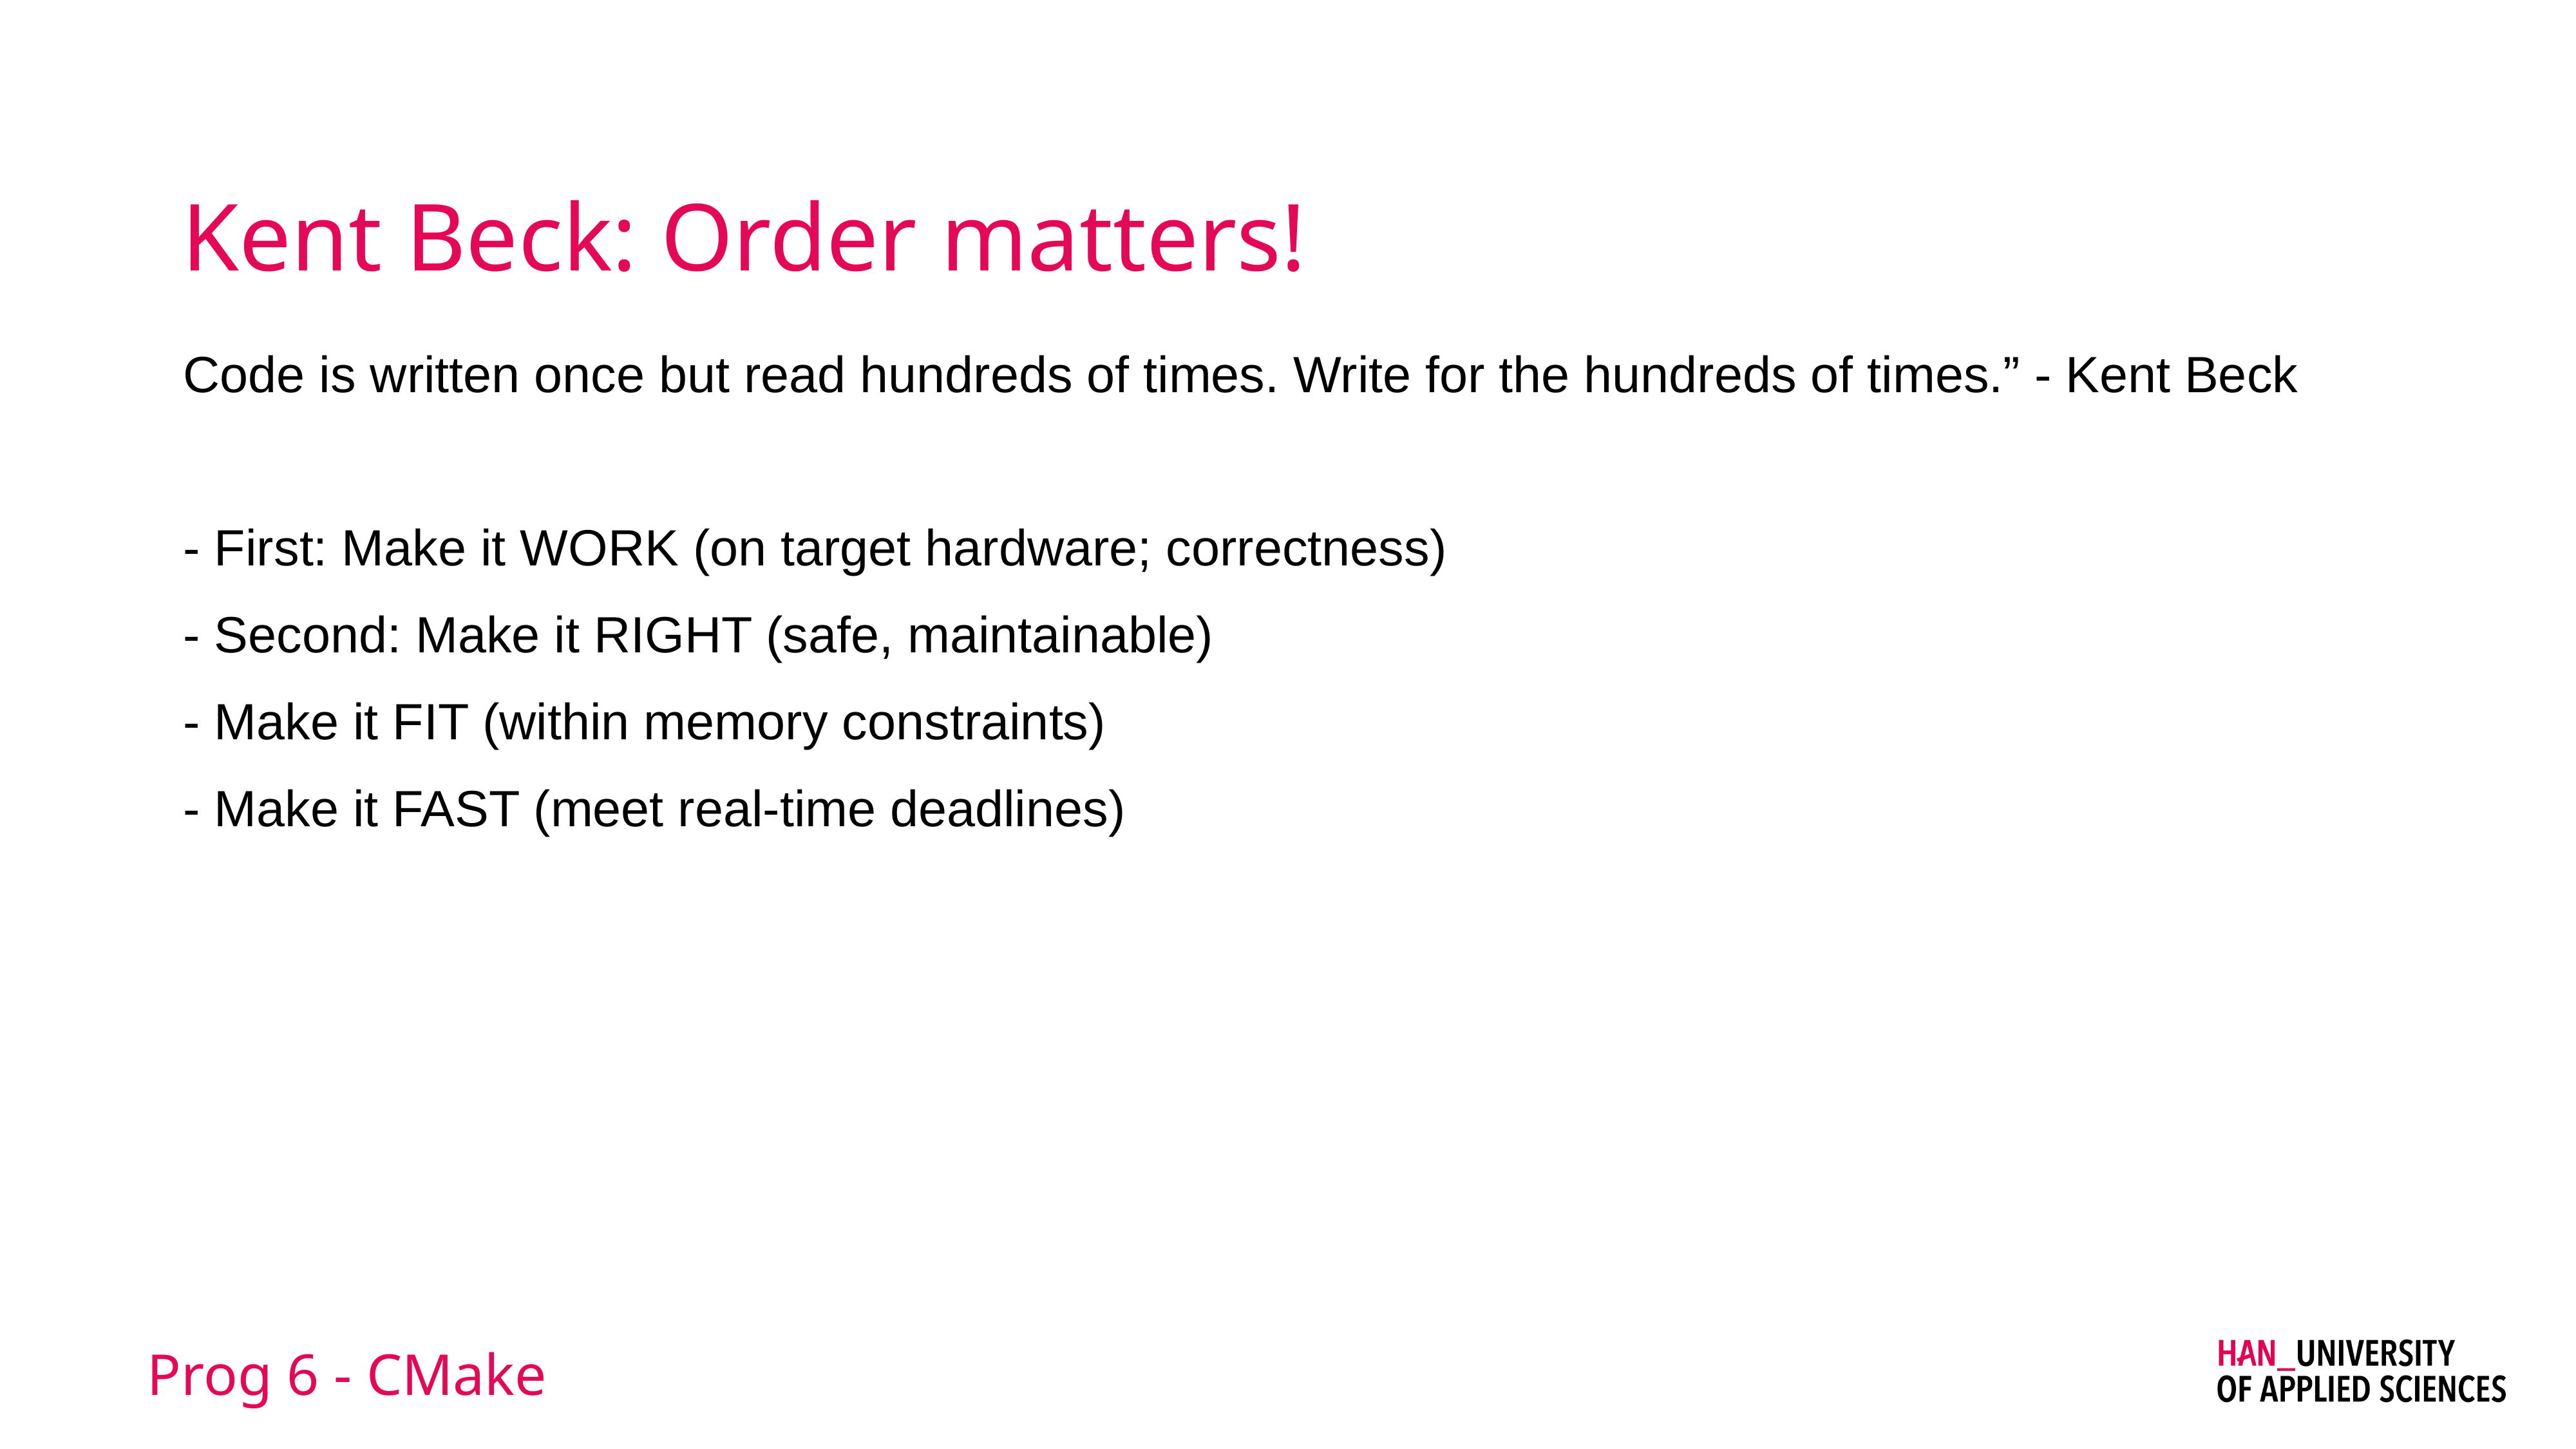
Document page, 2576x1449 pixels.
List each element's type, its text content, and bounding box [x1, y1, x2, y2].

list Code is written once but read hundreds of times. Write for the hundreds of times.” - Kent Beck - First: Make it WORK (on target hardware; correctness) - Second: Make it RIGHT (safe, maintainable) - Make it FIT (within memory constraints) - Make it FAST (meet real-time deadlines) [178, 324, 2485, 1307]
title Kent Beck: Order matters! [176, 77, 2400, 296]
picture [2209, 1313, 2540, 1449]
